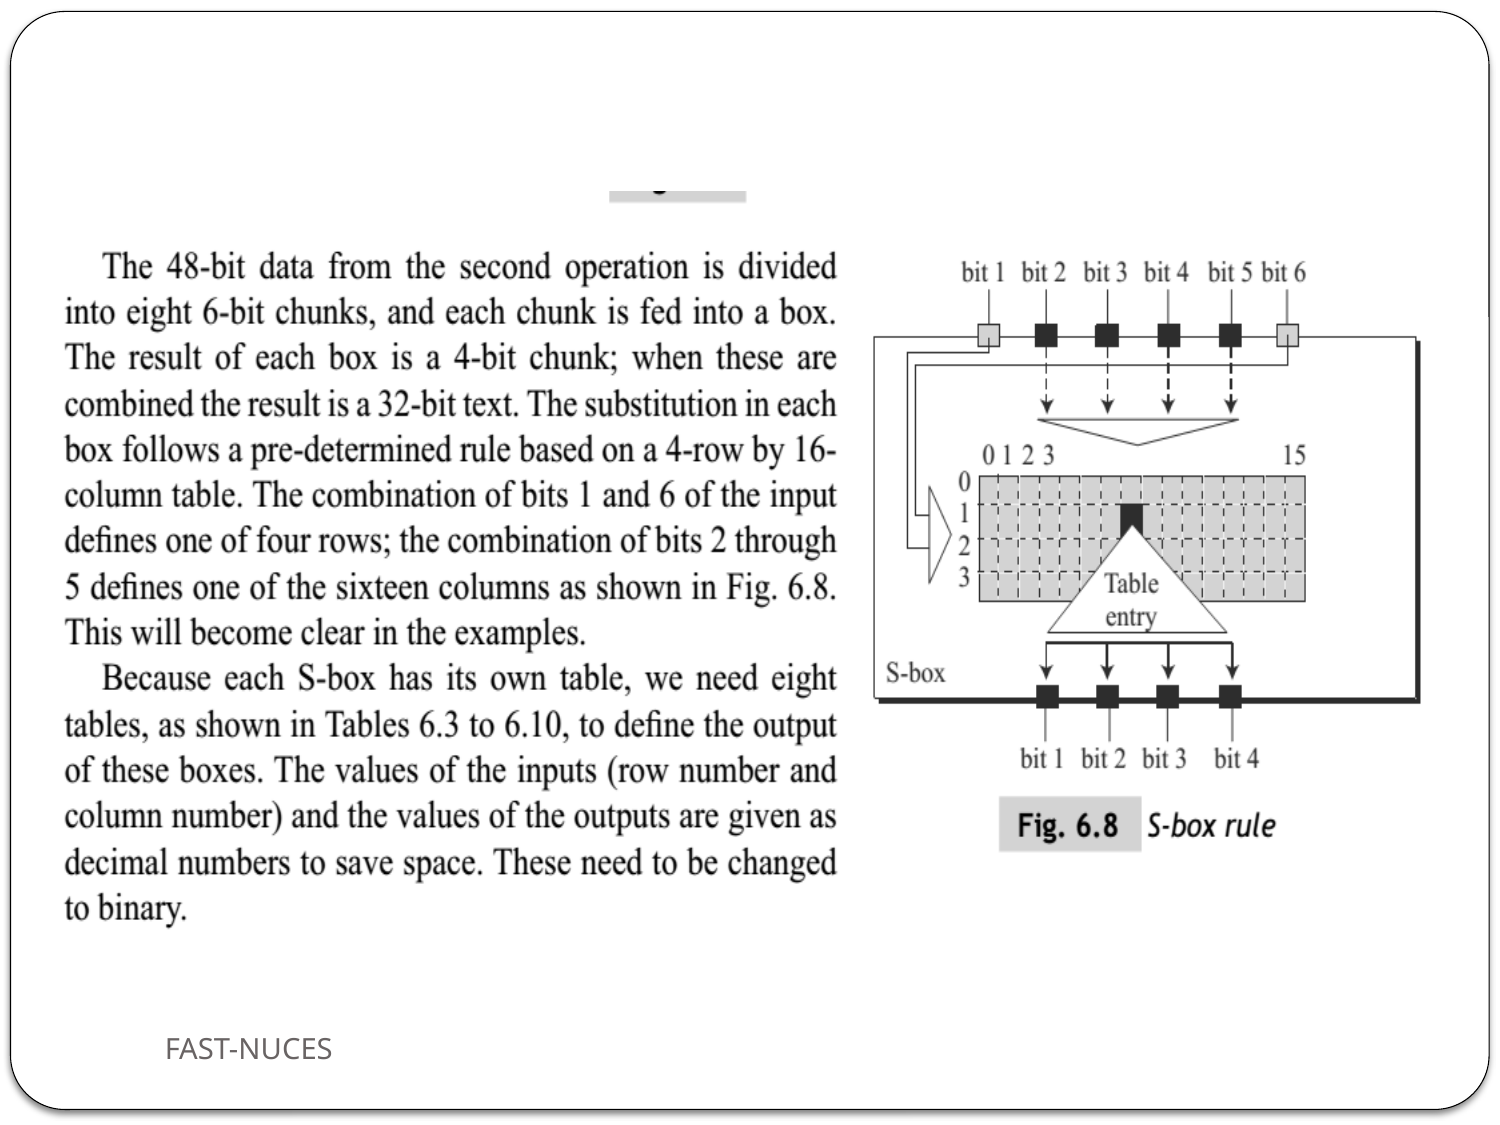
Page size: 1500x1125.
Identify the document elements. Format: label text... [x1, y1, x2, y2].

footer FAST-NUCES [150, 1012, 800, 1088]
picture [37, 191, 1451, 934]
